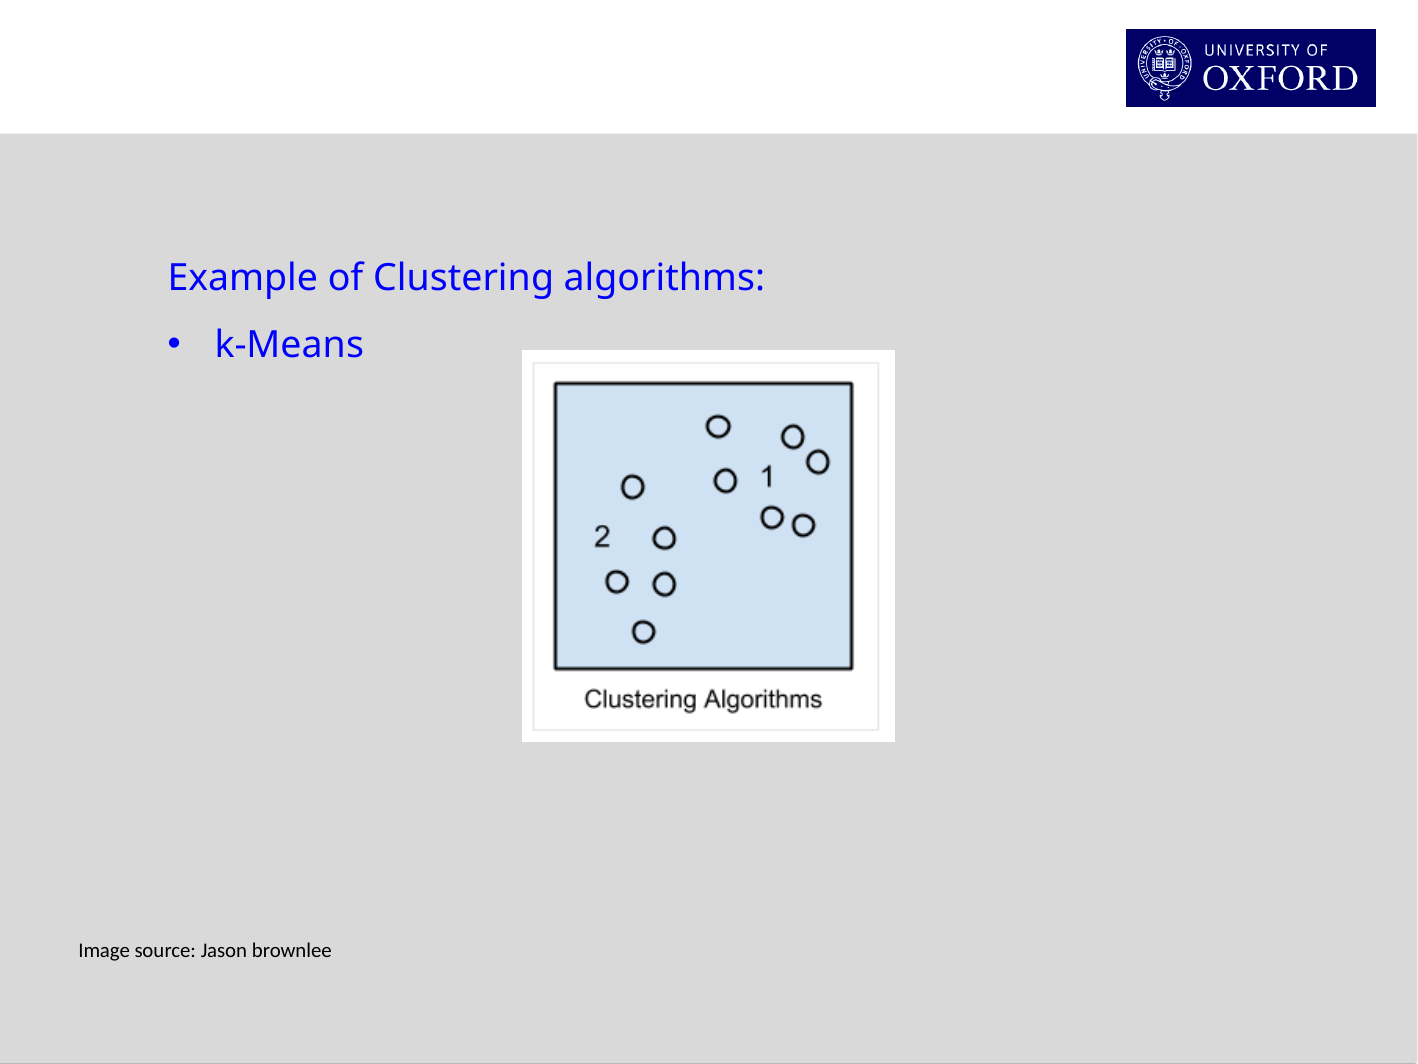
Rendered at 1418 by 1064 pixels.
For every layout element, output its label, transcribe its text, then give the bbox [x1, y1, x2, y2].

picture [522, 350, 895, 742]
picture [1126, 29, 1376, 107]
text_box Image source: Jason brownlee [63, 928, 772, 969]
text_box Example of Clustering algorithms: k-Means [152, 222, 1265, 373]
